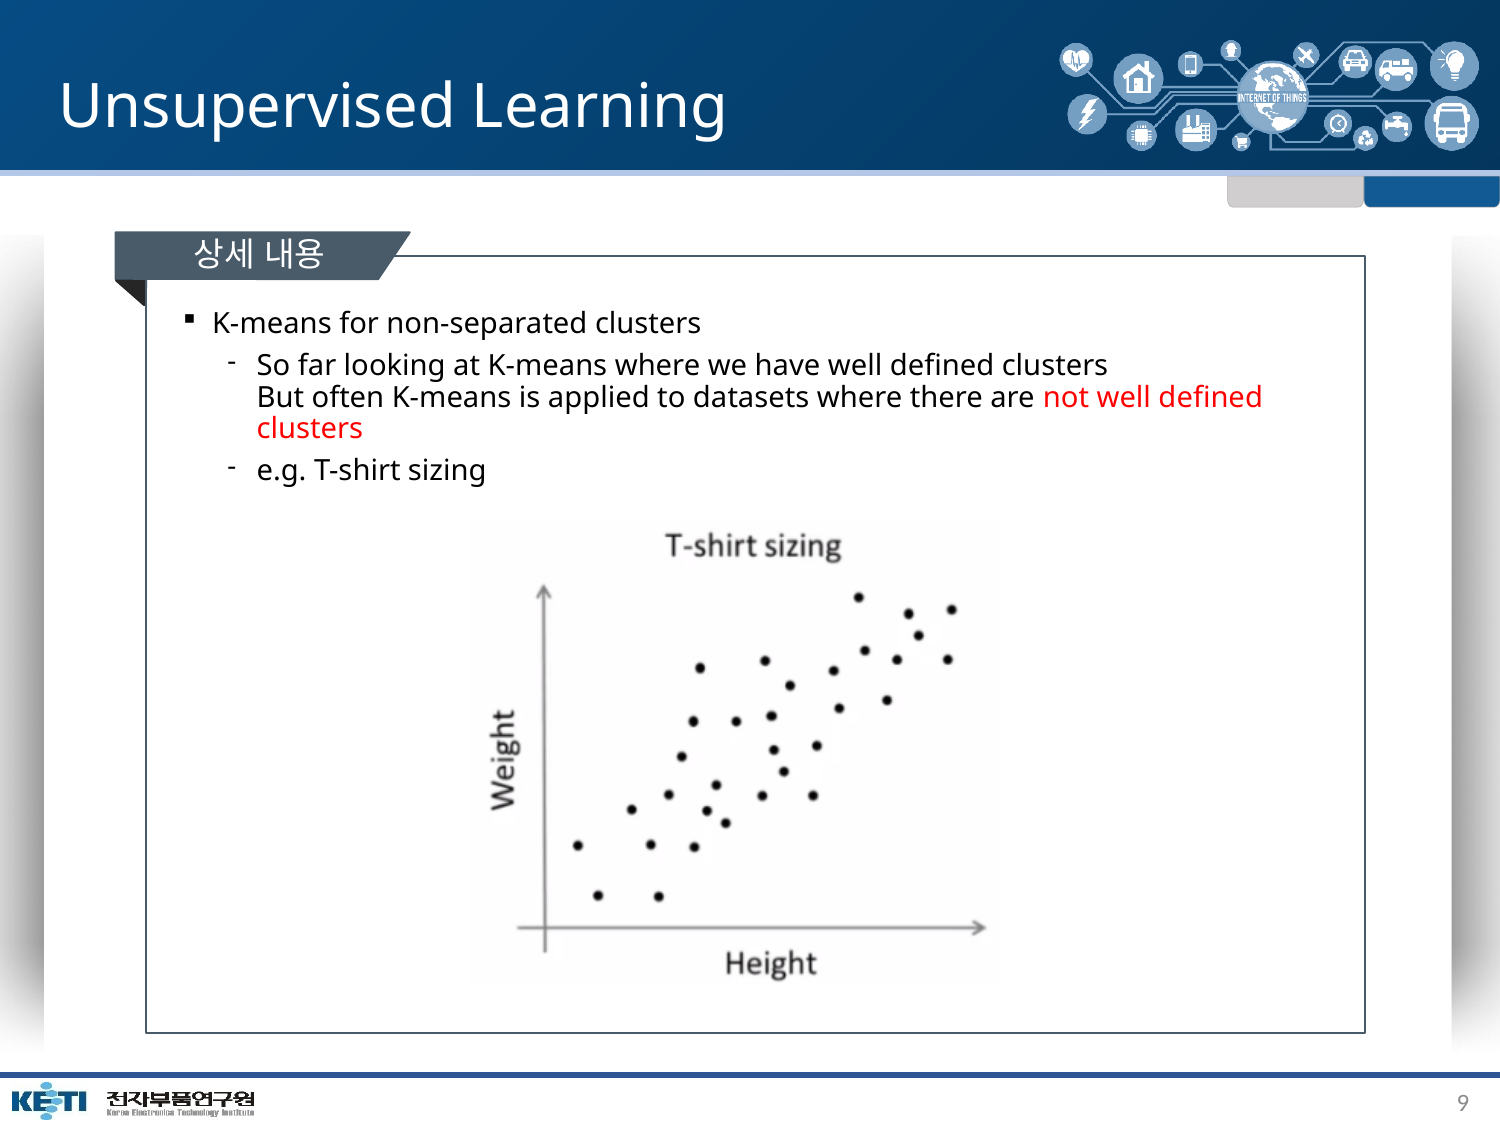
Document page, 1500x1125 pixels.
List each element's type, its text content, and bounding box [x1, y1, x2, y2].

slide_number 9 [1146, 1088, 1485, 1114]
picture [12, 1082, 254, 1120]
title Unsupervised Learning [43, 66, 1052, 149]
picture [467, 522, 1012, 990]
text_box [115, 231, 1366, 1034]
